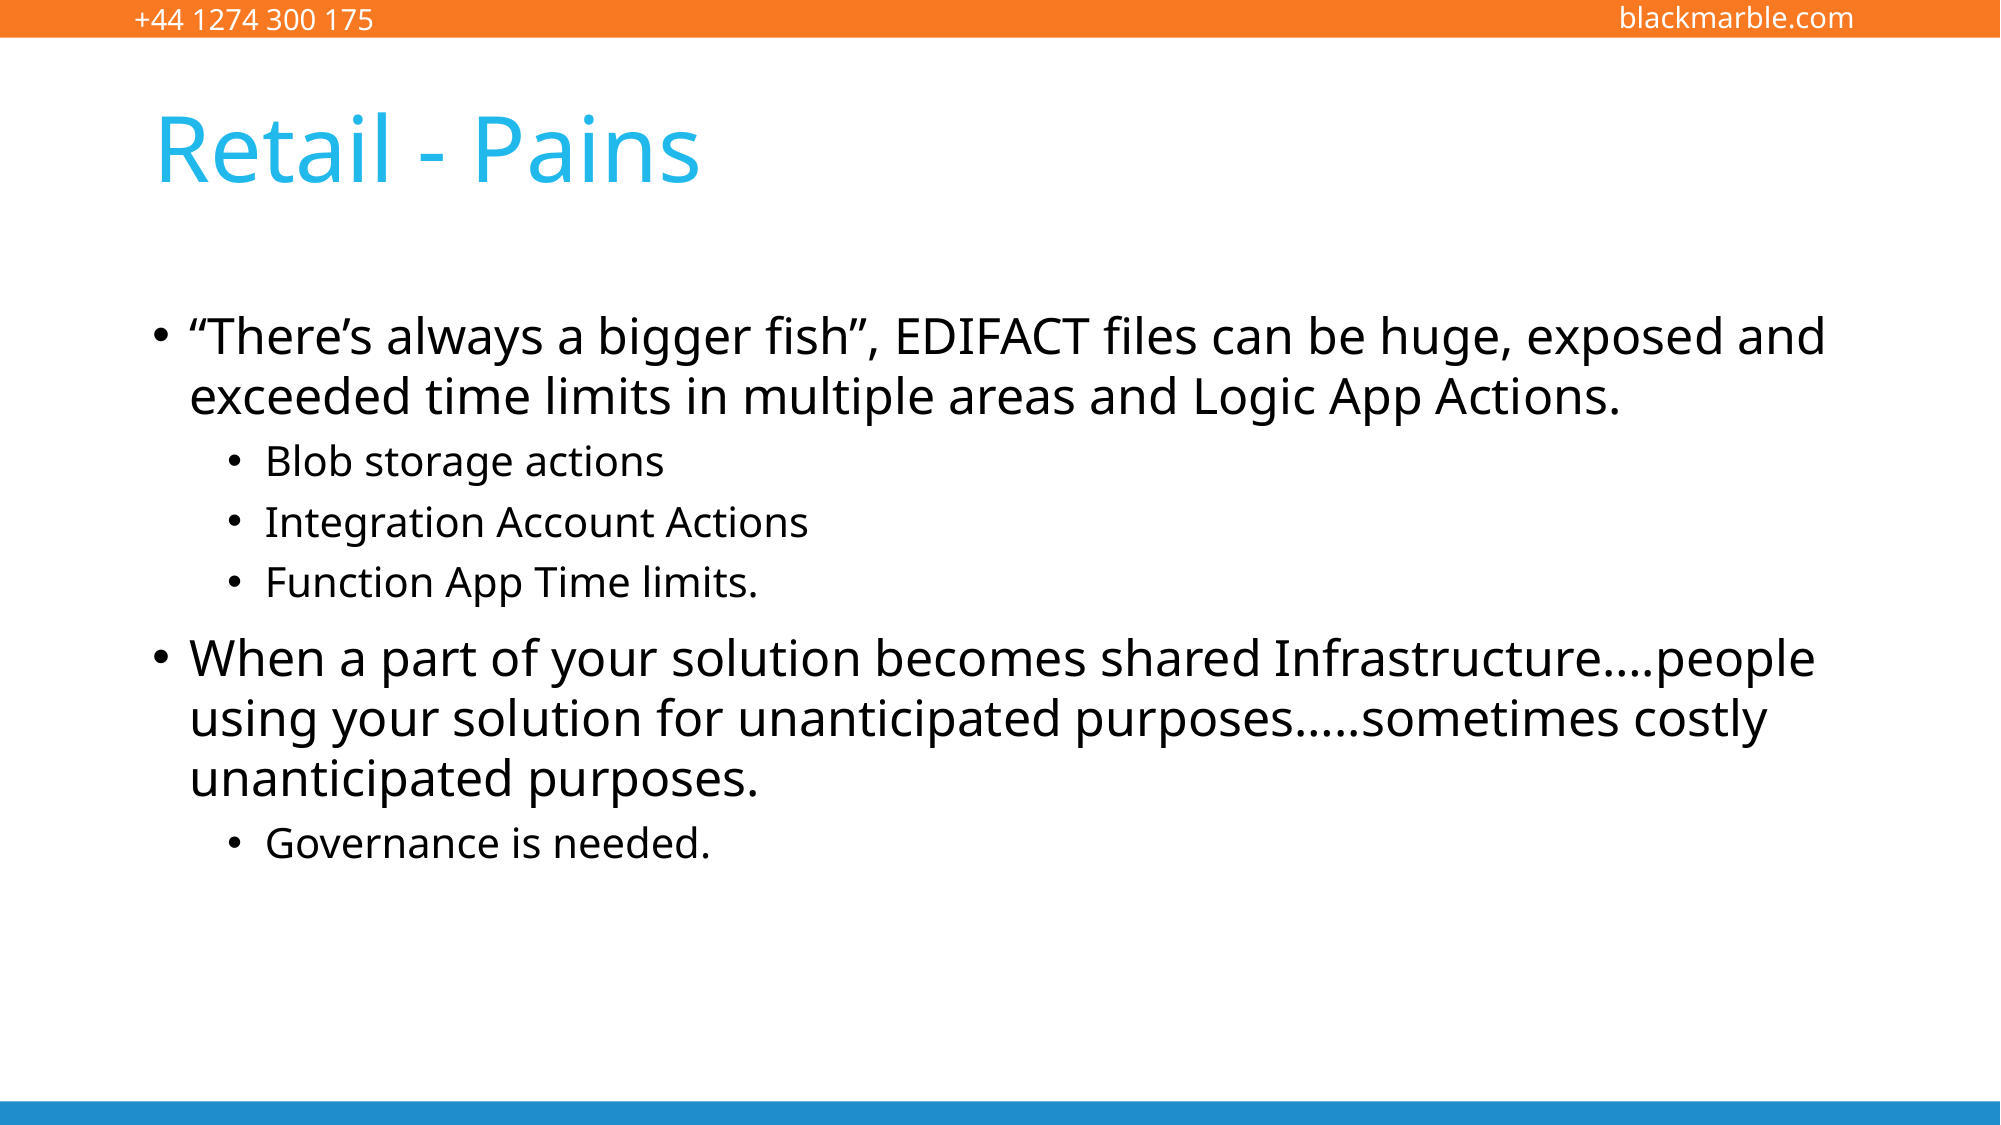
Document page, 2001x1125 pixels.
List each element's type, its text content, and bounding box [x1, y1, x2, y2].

list “There’s always a bigger fish”, EDIFACT files can be huge, exposed and exceeded time limits in multiple areas and Logic App Actions. Blob storage actions Integration Account Actions Function App Time limits. When a part of your solution becomes shared Infrastructure….people using your solution for unanticipated purposes…..sometimes costly unanticipated purposes. Governance is needed. [137, 297, 1863, 855]
title Retail - Pains [139, 95, 1863, 283]
